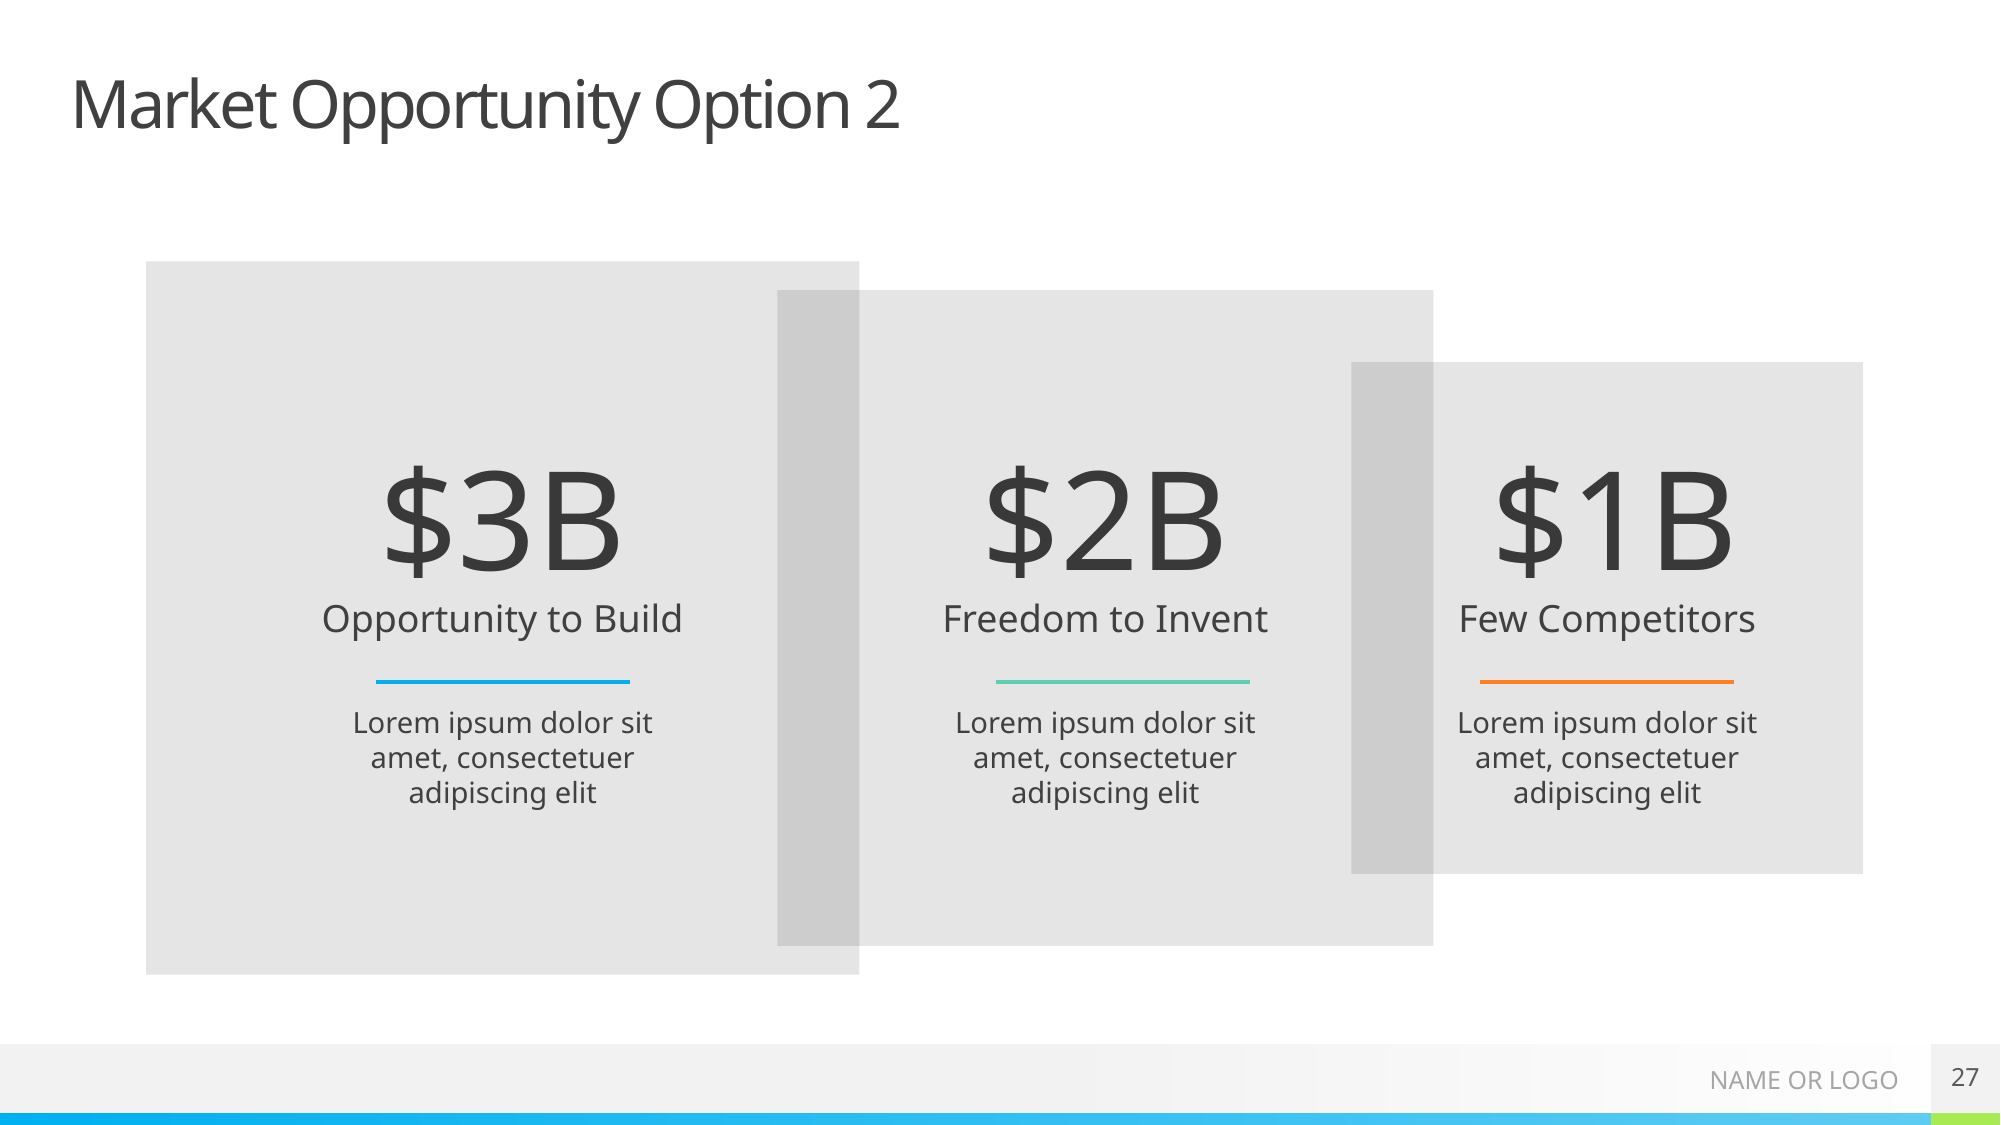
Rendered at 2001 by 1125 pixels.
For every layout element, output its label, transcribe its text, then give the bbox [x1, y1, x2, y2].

list Freedom to Invent [777, 290, 1434, 946]
list Lorem ipsum dolor sit amet, consectetuer adipiscing elit [942, 704, 1268, 823]
slide_number 27 [1931, 1044, 2000, 1114]
title Market Opportunity Option 2 [70, 70, 1932, 142]
list Few Competitors [1351, 362, 1864, 874]
list Lorem ipsum dolor sit amet, consectetuer adipiscing elit [340, 704, 666, 823]
list Lorem ipsum dolor sit amet, consectetuer adipiscing elit [1444, 704, 1770, 823]
list Opportunity to Build [146, 261, 860, 975]
